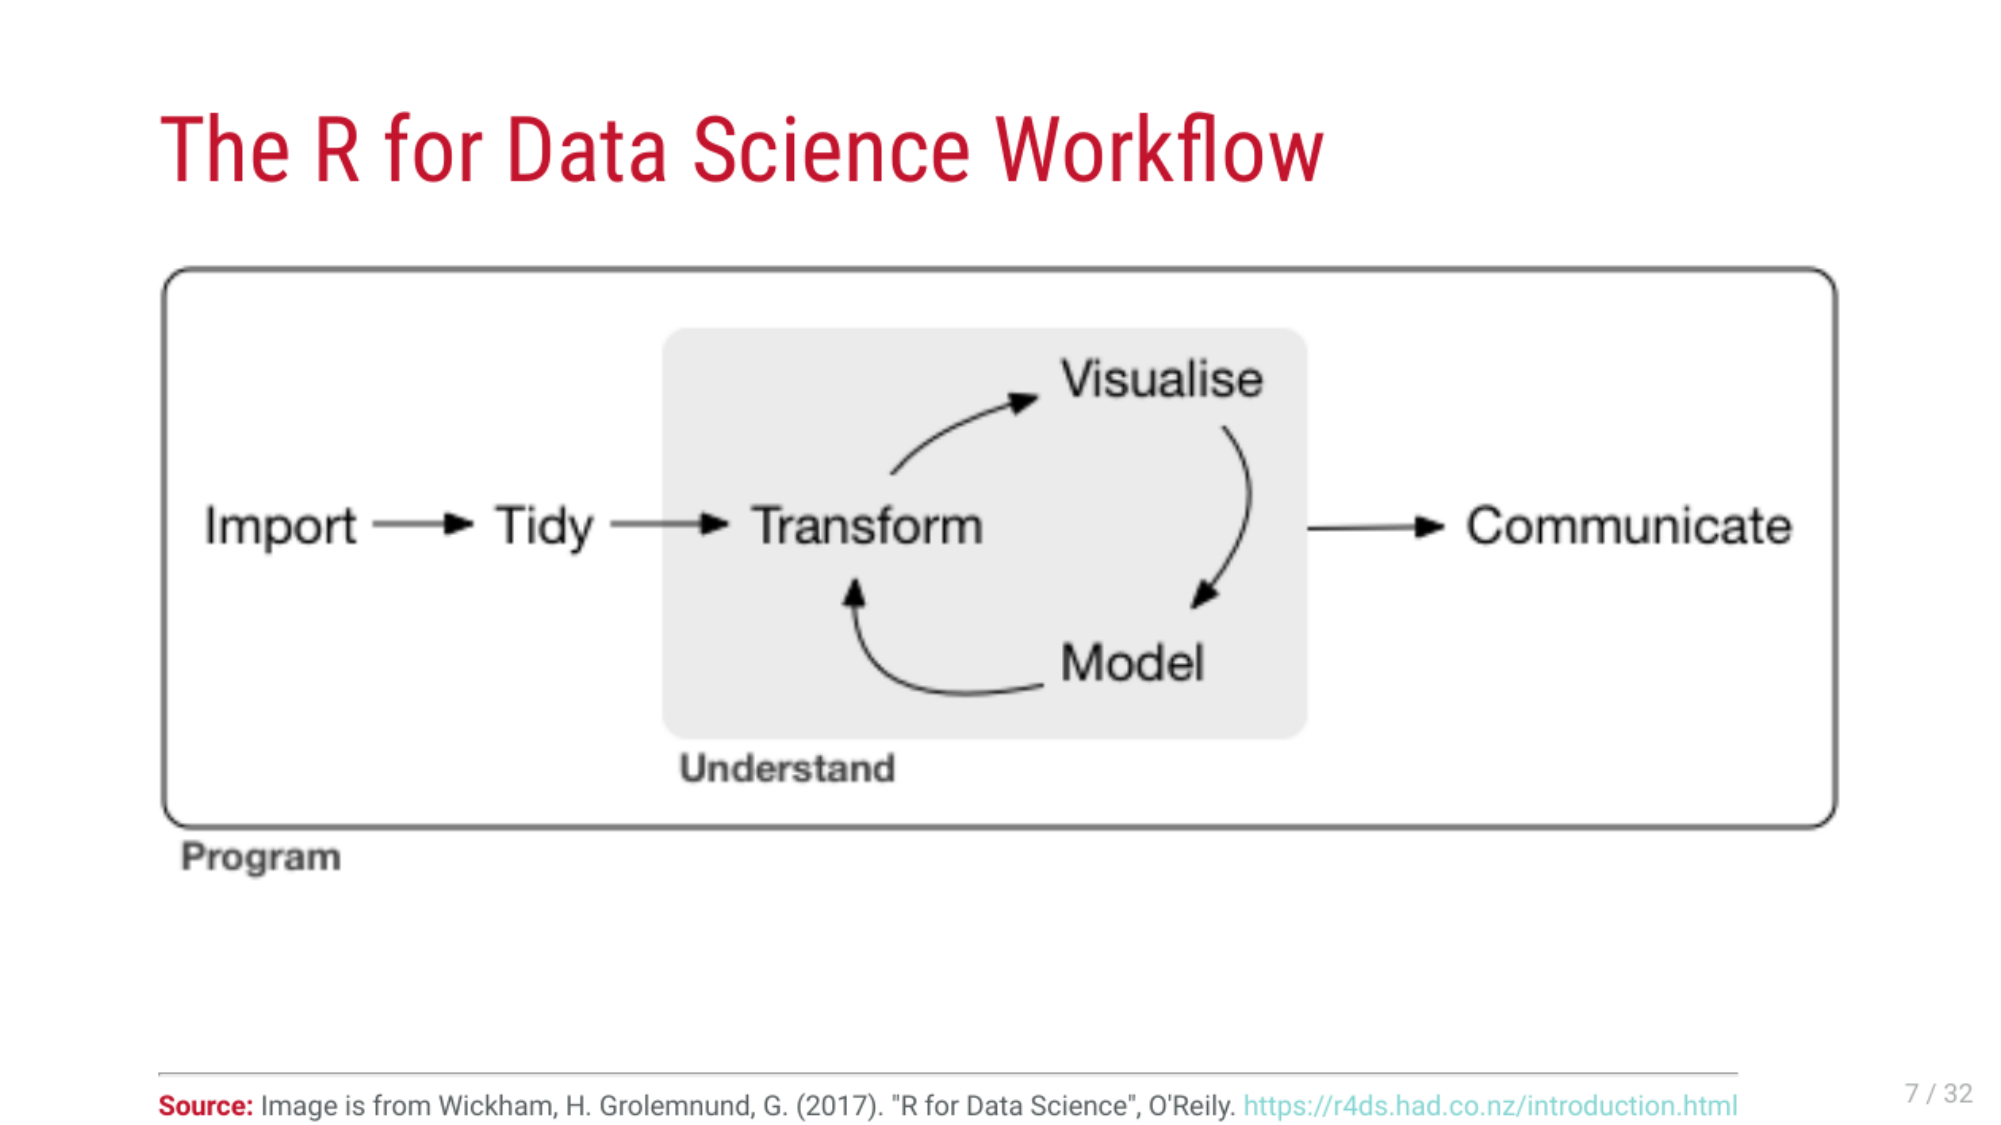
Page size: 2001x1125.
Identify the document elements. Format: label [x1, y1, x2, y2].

list [0, 0, 2000, 1125]
